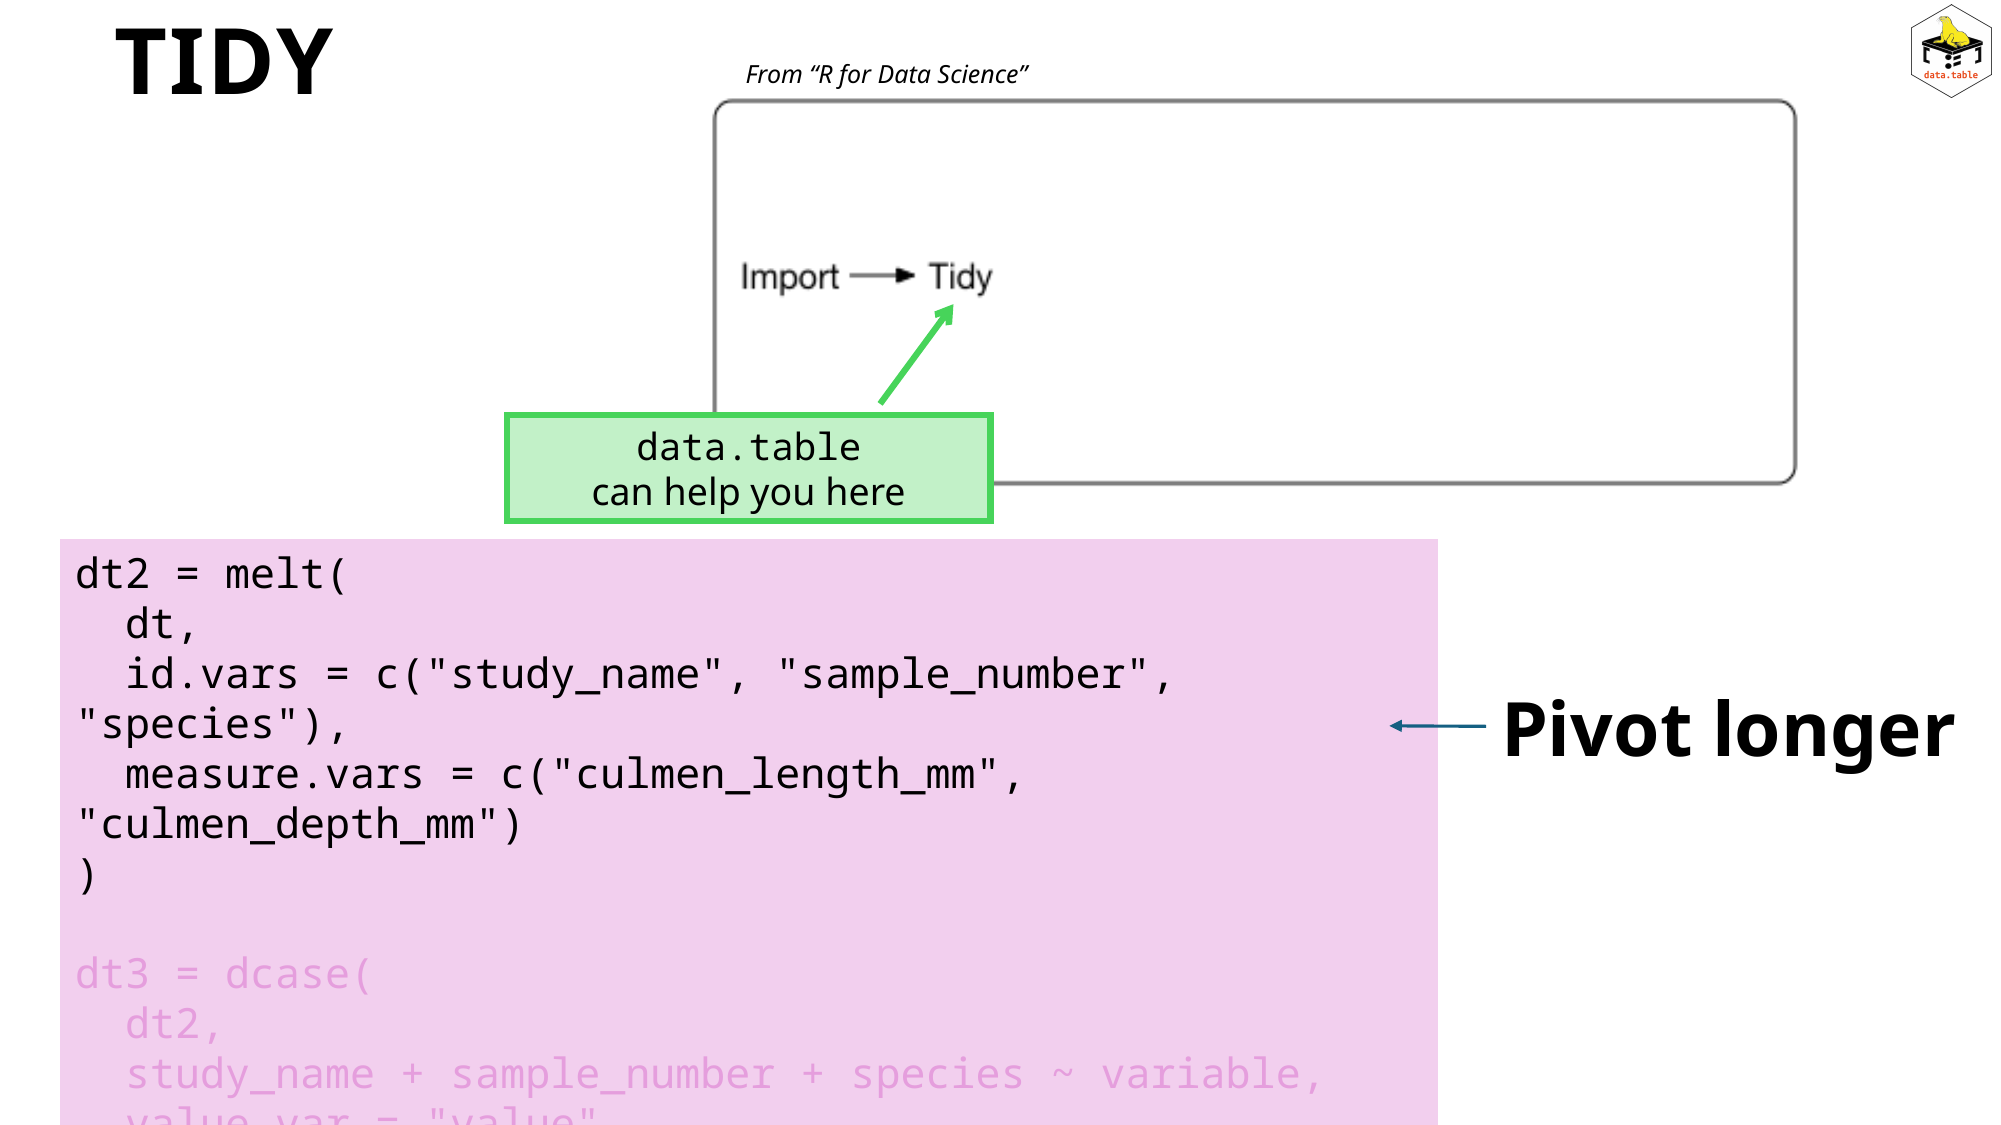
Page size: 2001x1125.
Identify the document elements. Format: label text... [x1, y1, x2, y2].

text_box dt2 = melt( dt, id.vars = c("study_name", "sample_number", "species"), measure.vars = c("culmen_length_mm", "culmen_depth_mm") ) dt3 = dcase( dt2, study_name + sample_number + species ~ variable, value.var = "value" ) [60, 539, 1438, 1125]
picture [1910, 4, 1992, 99]
text_box Tidy [99, 15, 1779, 197]
text_box data.table can help you here [506, 413, 992, 523]
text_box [711, 51, 1801, 522]
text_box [879, 303, 954, 405]
text_box Pivot longer [1486, 673, 1972, 779]
